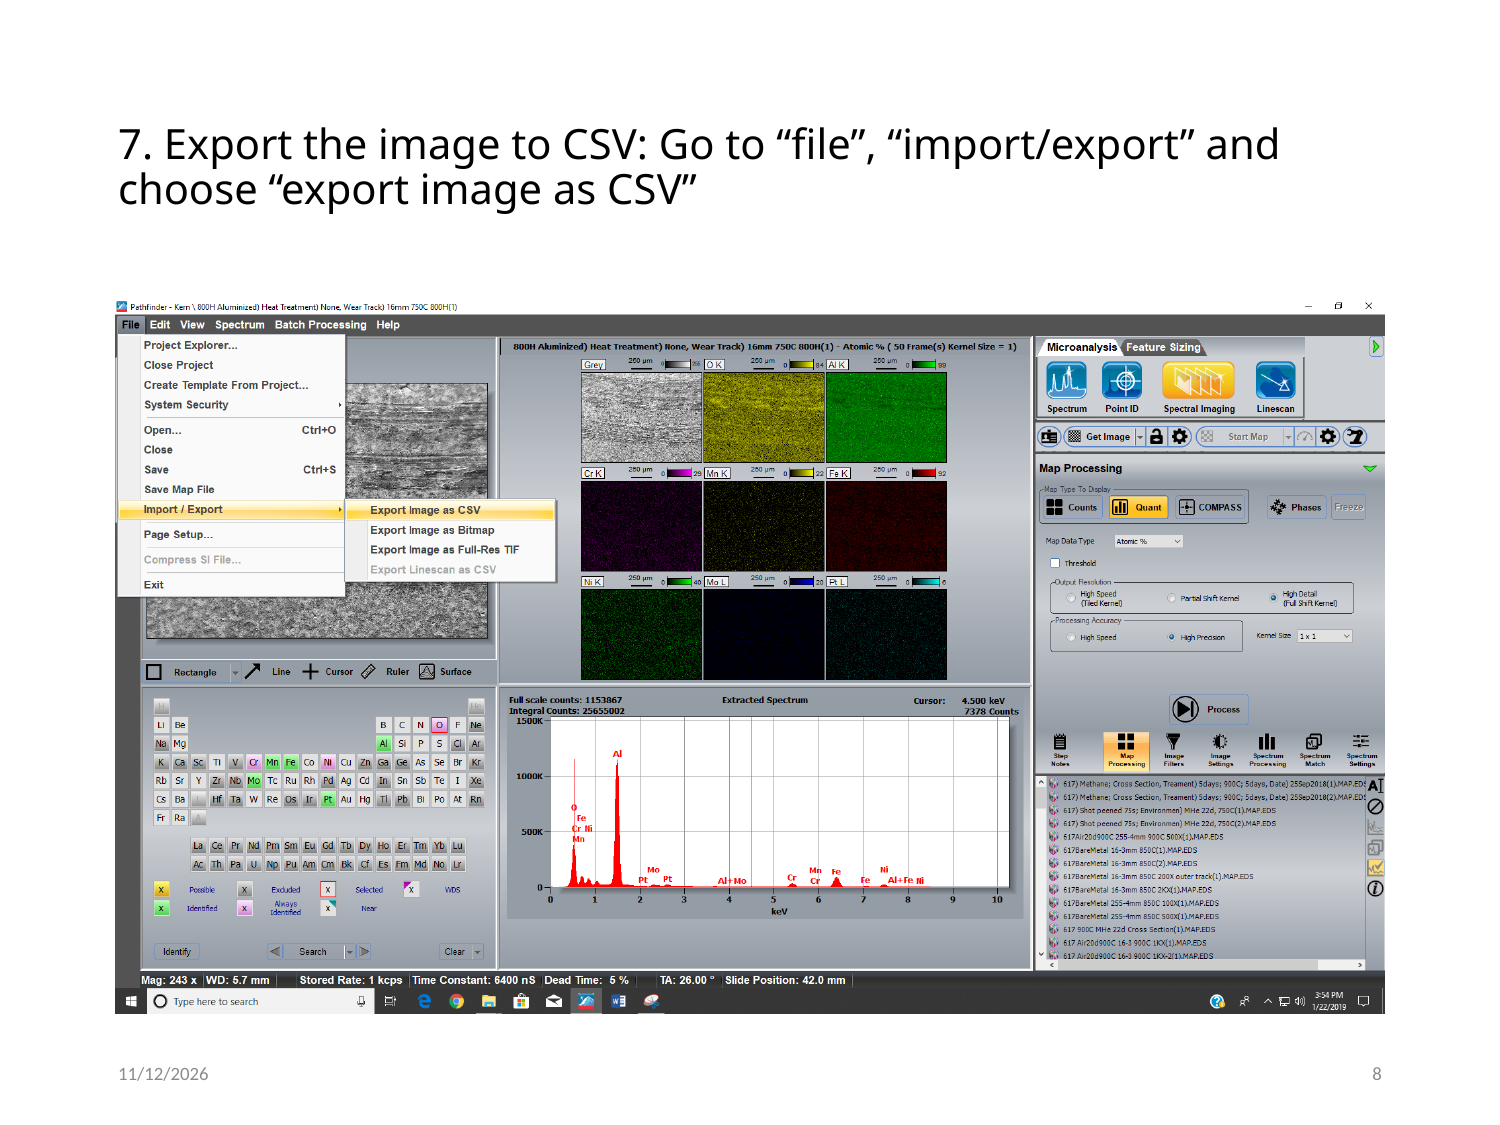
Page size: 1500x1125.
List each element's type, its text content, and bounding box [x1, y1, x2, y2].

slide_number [103, 1042, 441, 1103]
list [115, 299, 1385, 1014]
slide_number 8 [1059, 1042, 1397, 1103]
title 7. Export the image to CSV: Go to “file”, “import/export” and choose “export image as CSV” [103, 59, 1397, 278]
